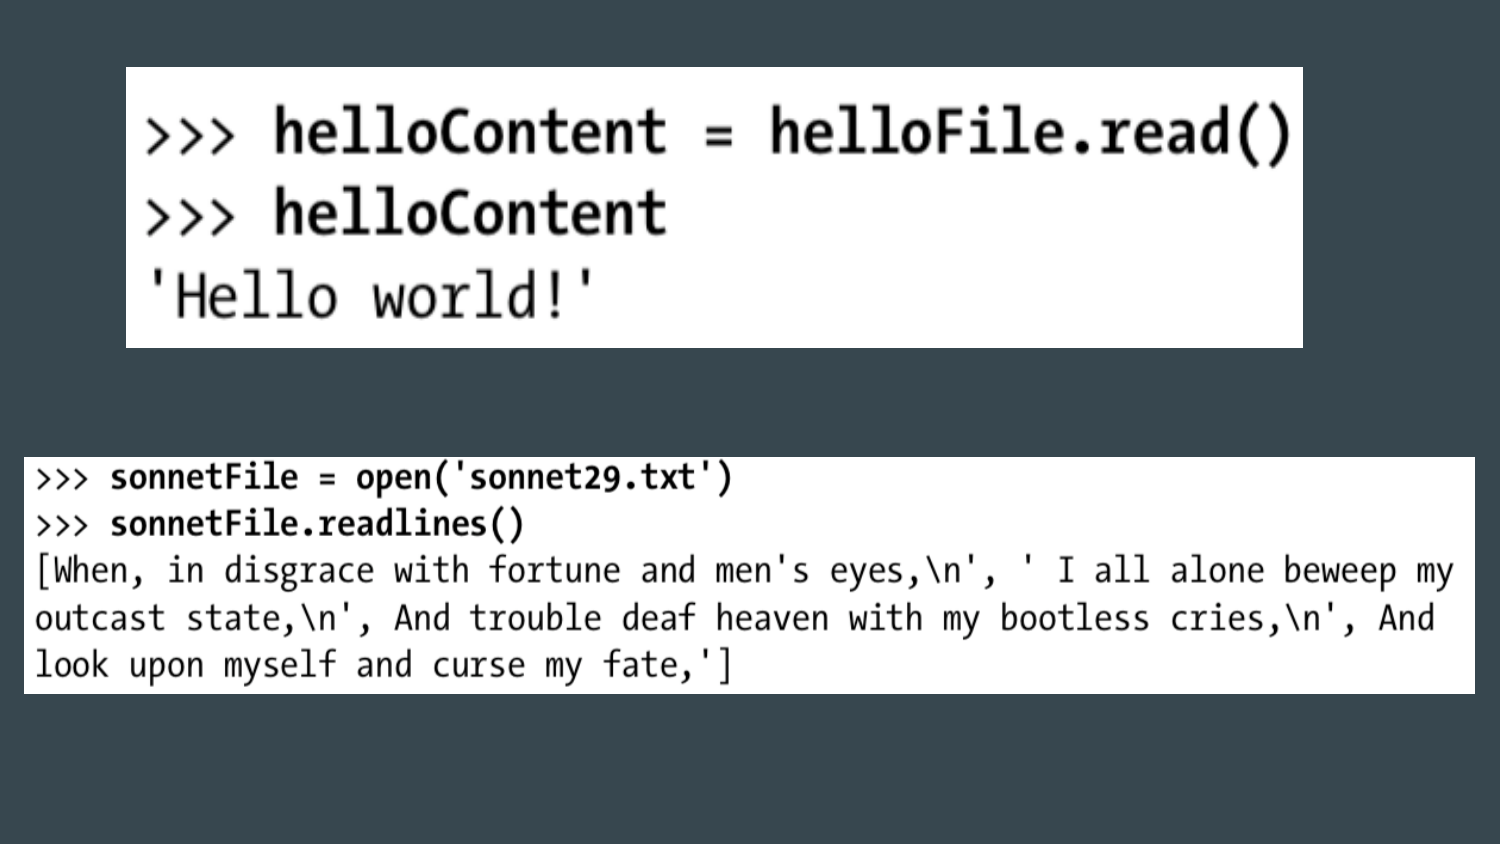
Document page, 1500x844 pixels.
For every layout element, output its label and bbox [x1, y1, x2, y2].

picture [24, 457, 1476, 694]
picture [126, 67, 1303, 348]
